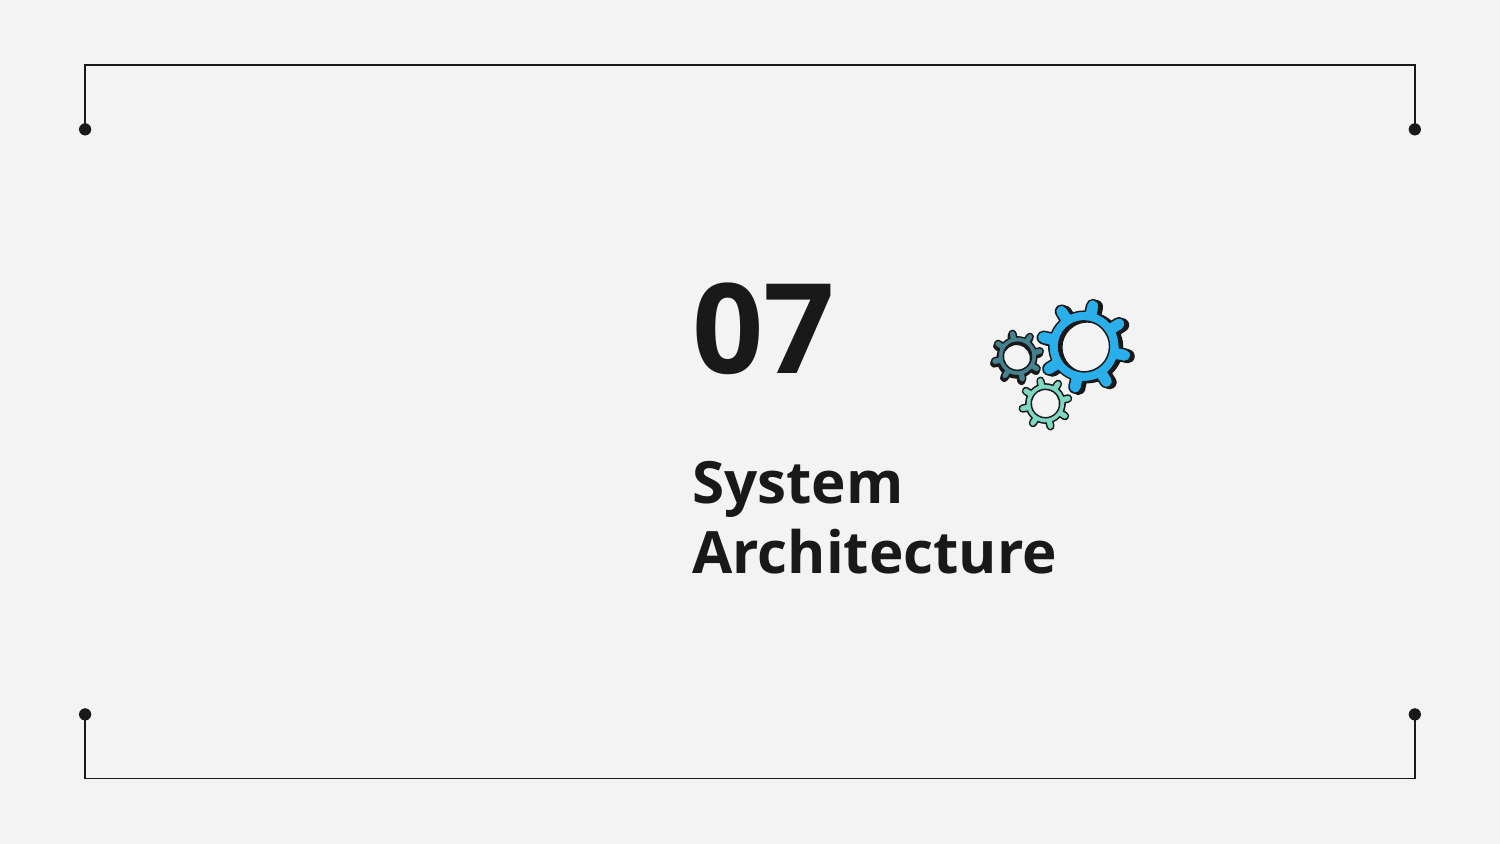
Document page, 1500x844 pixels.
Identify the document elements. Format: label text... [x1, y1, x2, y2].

title System Architecture [677, 430, 1500, 569]
title 07 [677, 275, 1383, 414]
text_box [989, 298, 1136, 431]
